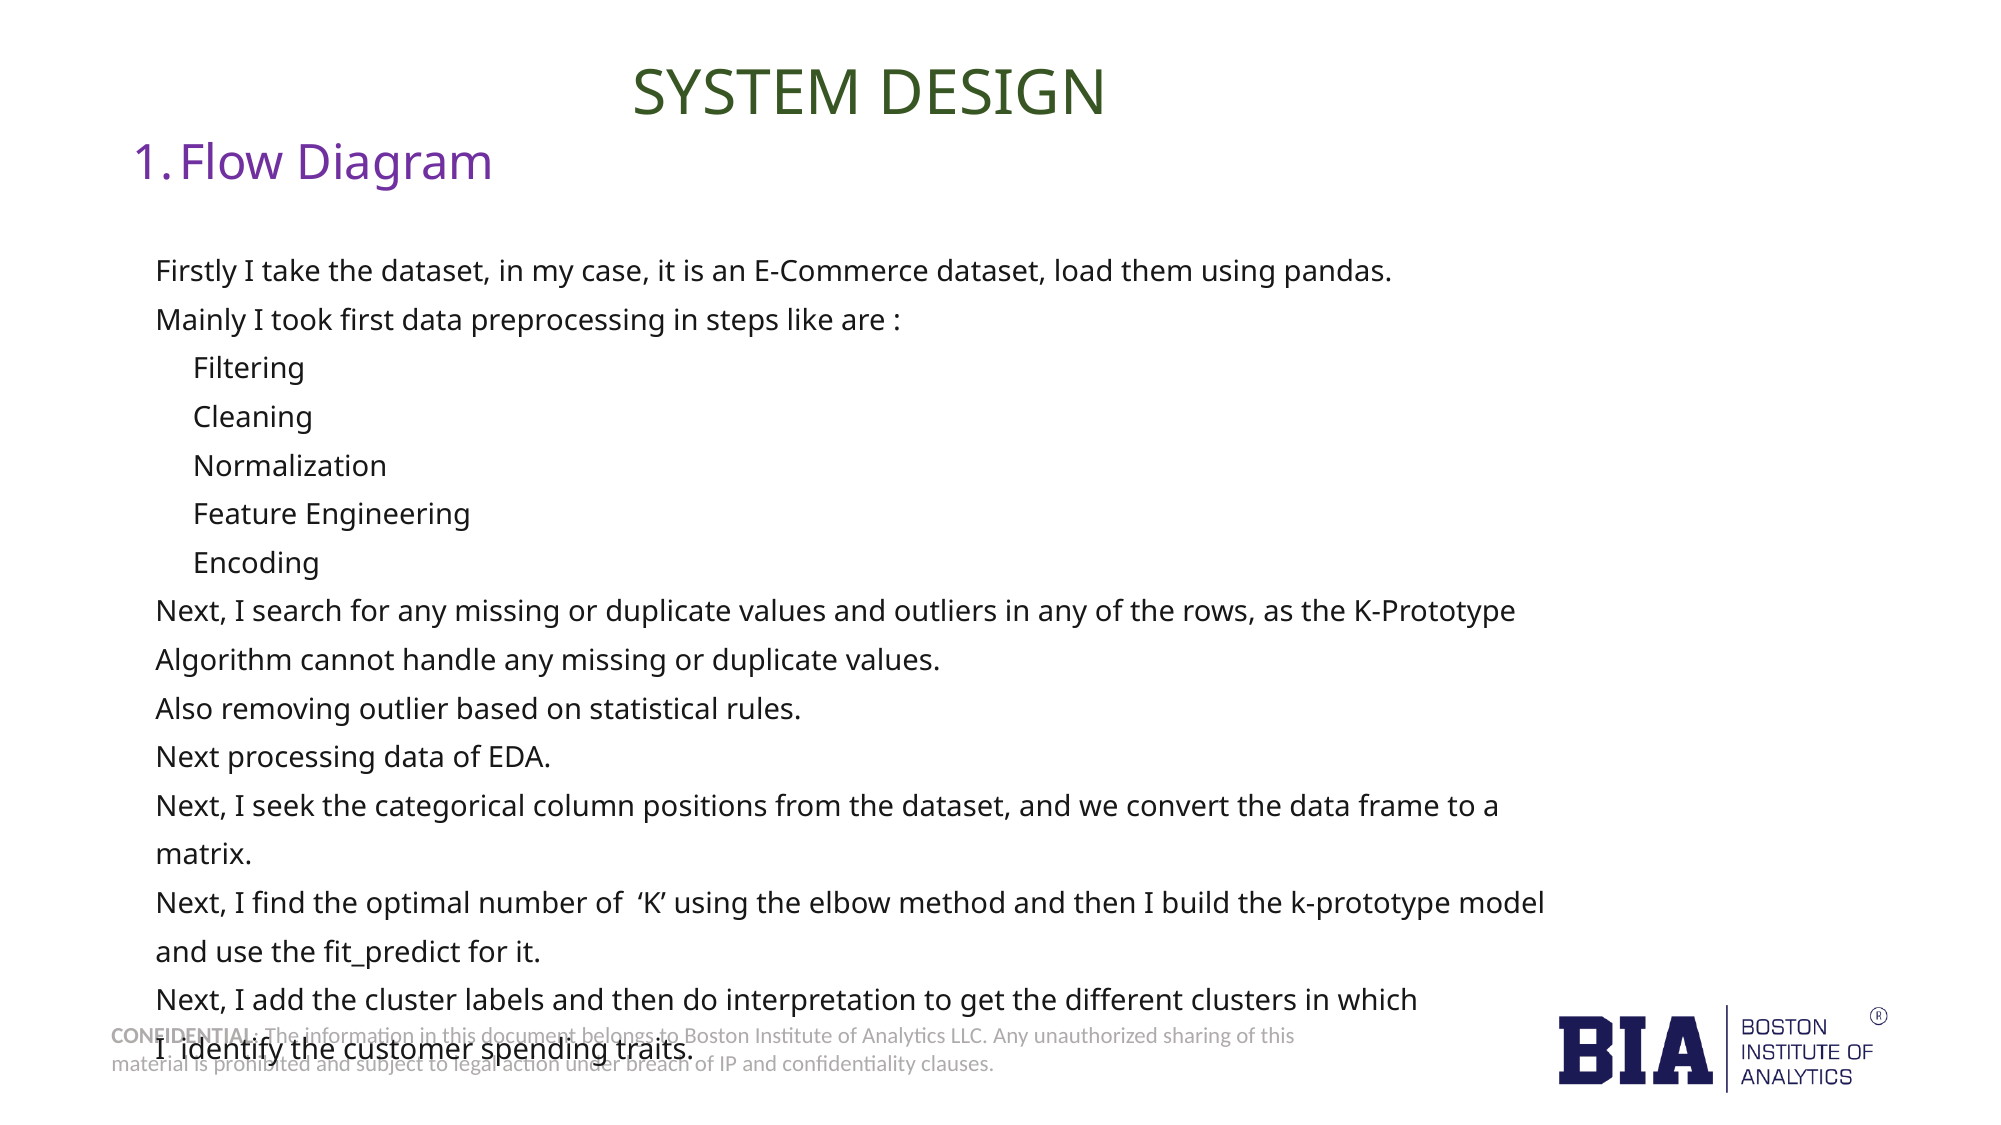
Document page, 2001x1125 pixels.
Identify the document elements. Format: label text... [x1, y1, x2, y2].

text_box Flow Diagram [117, 144, 1118, 197]
text_box Firstly I take the dataset, in my case, it is an E-Commerce dataset, load them using pandas. Mainly I took first data preprocessing in steps like are : Filtering Cleaning Normalization Feature Engineering Encoding Next, I search for any missing or duplicate values and outliers in any of the rows, as the K-Prototype Algorithm cannot handle any missing or duplicate values. Also removing outlier based on statistical rules. Next processing data of EDA. Next, I seek the categorical column positions from the dataset, and we convert the data frame to a matrix. Next, I find the optimal number of ‘K’ using the elbow method and then I build the k-prototype model and use the fit_predict for it. Next, I add the cluster labels and then do interpretation to get the different clusters in which I identify the customer spending traits. [140, 231, 1576, 1073]
picture [1557, 1003, 1889, 1094]
text_box SYSTEM DESIGN [617, 45, 1618, 135]
